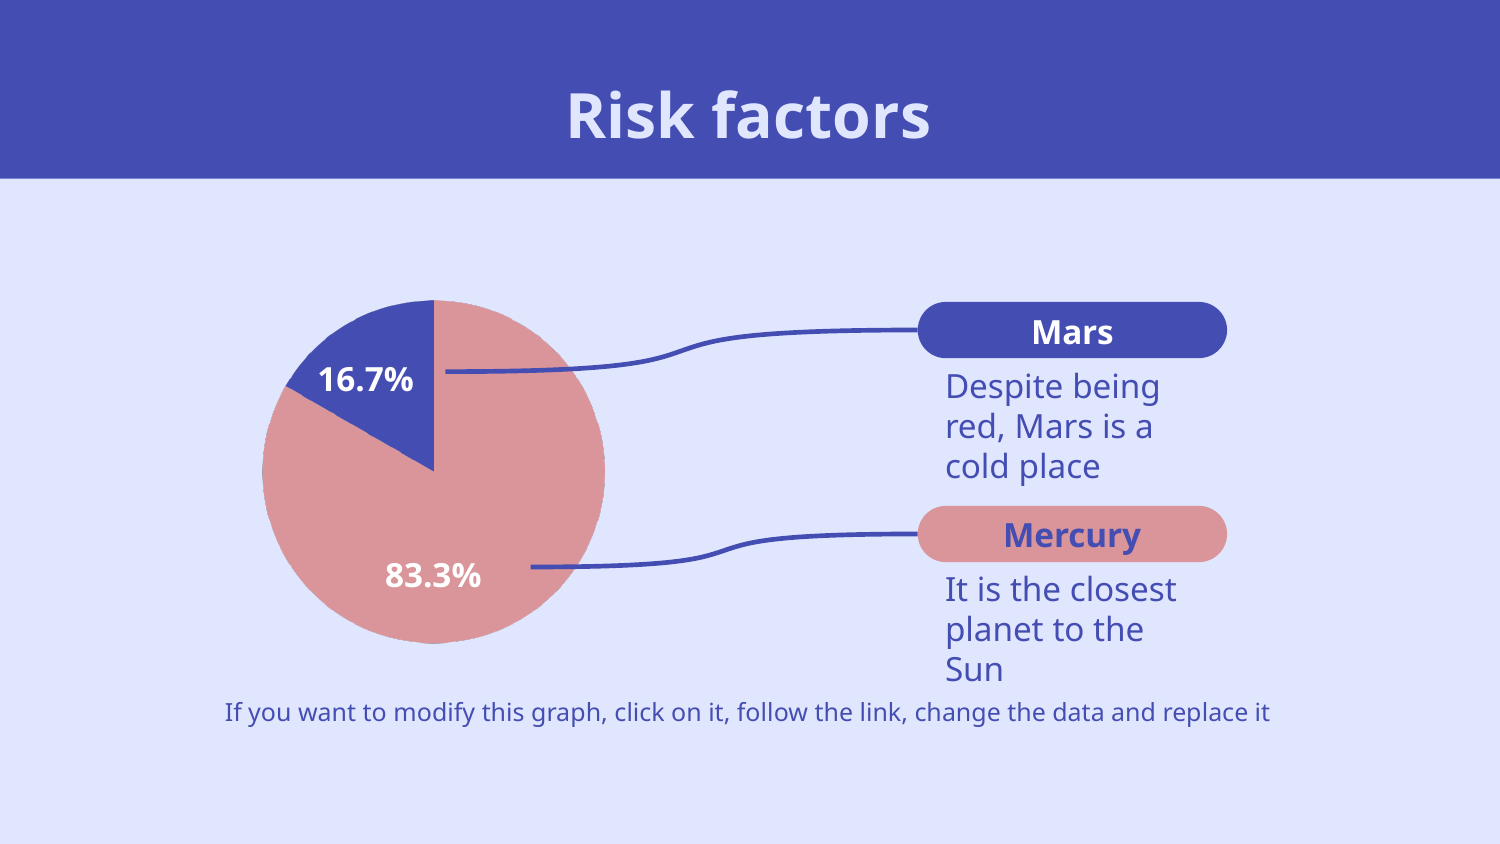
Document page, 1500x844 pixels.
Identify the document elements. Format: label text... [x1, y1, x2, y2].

picture [125, 281, 741, 662]
list It is the closest planet to the Sun [930, 562, 1227, 666]
list Despite being red, Mars is a cold place [930, 350, 1227, 463]
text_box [445, 329, 918, 372]
text_box If you want to modify this graph, click on it, follow the link, change the data and replace it [116, 681, 1380, 727]
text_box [530, 533, 918, 568]
subtitle Mars [917, 301, 1227, 358]
title Risk factors [116, 61, 1380, 140]
subtitle Mercury [917, 505, 1227, 562]
